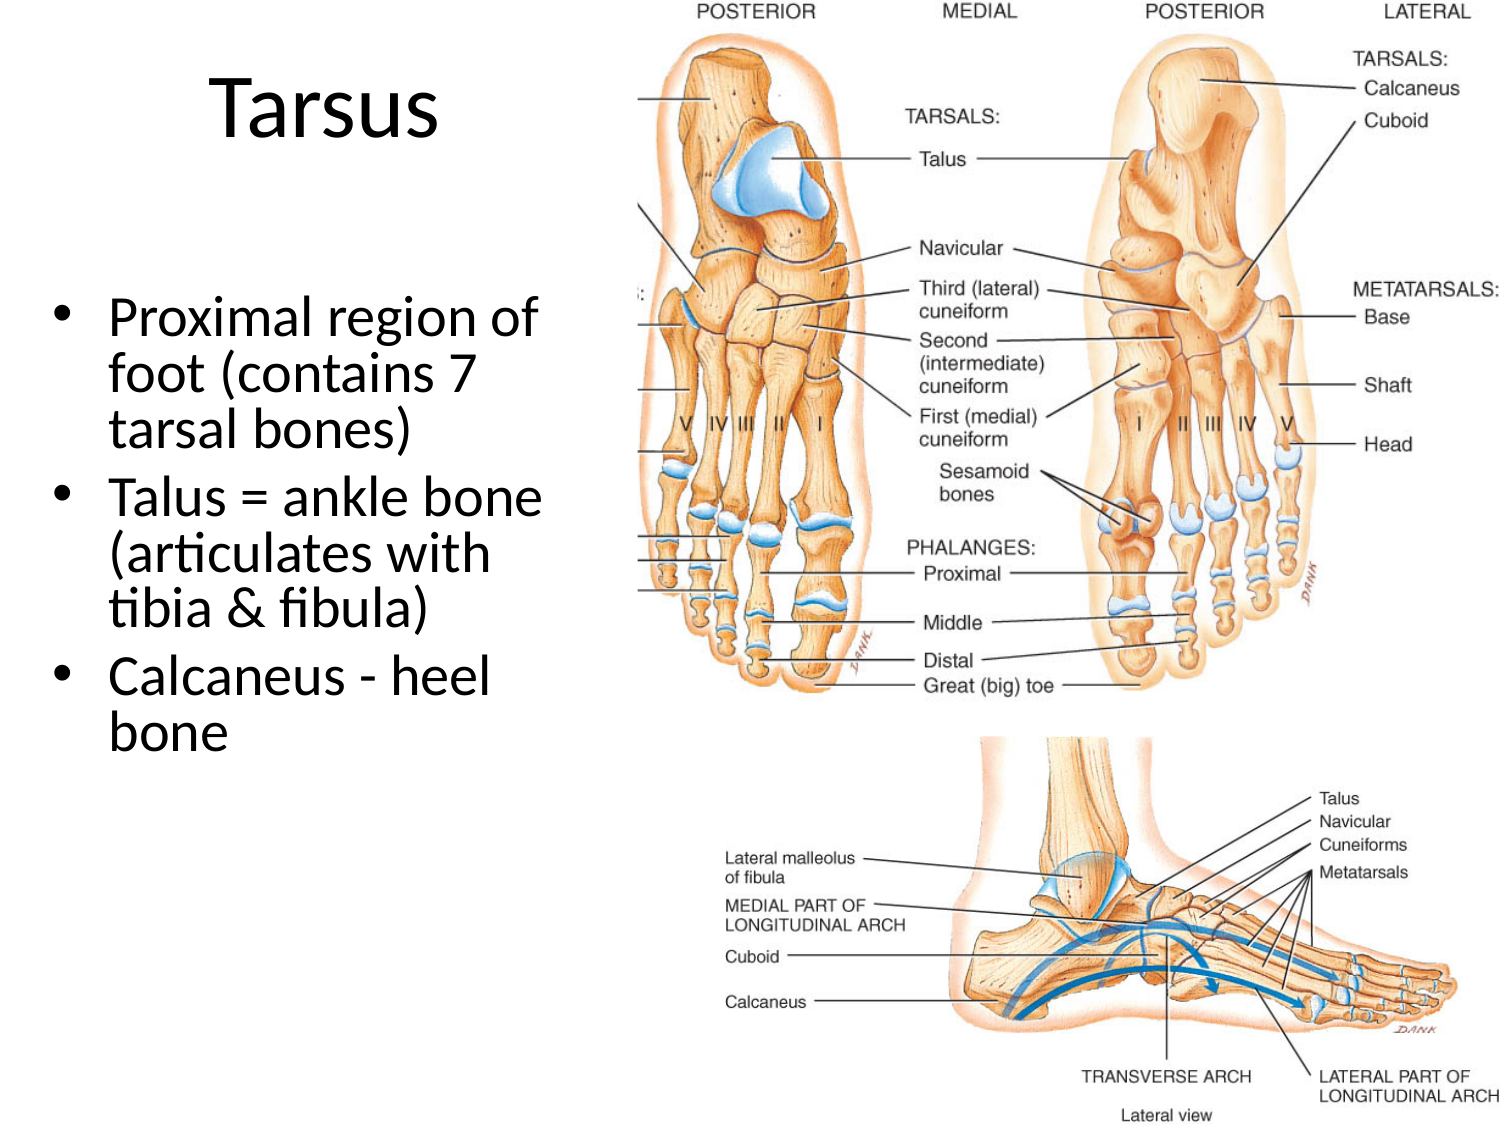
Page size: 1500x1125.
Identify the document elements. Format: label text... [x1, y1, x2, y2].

title Tarsus [123, 37, 527, 166]
picture [724, 736, 1500, 1125]
list Proximal region of foot (contains 7 tarsal bones) Talus = ankle bone (articulates with tibia & fibula) Calcaneus - heel bone [37, 284, 613, 935]
picture [637, 0, 1500, 713]
